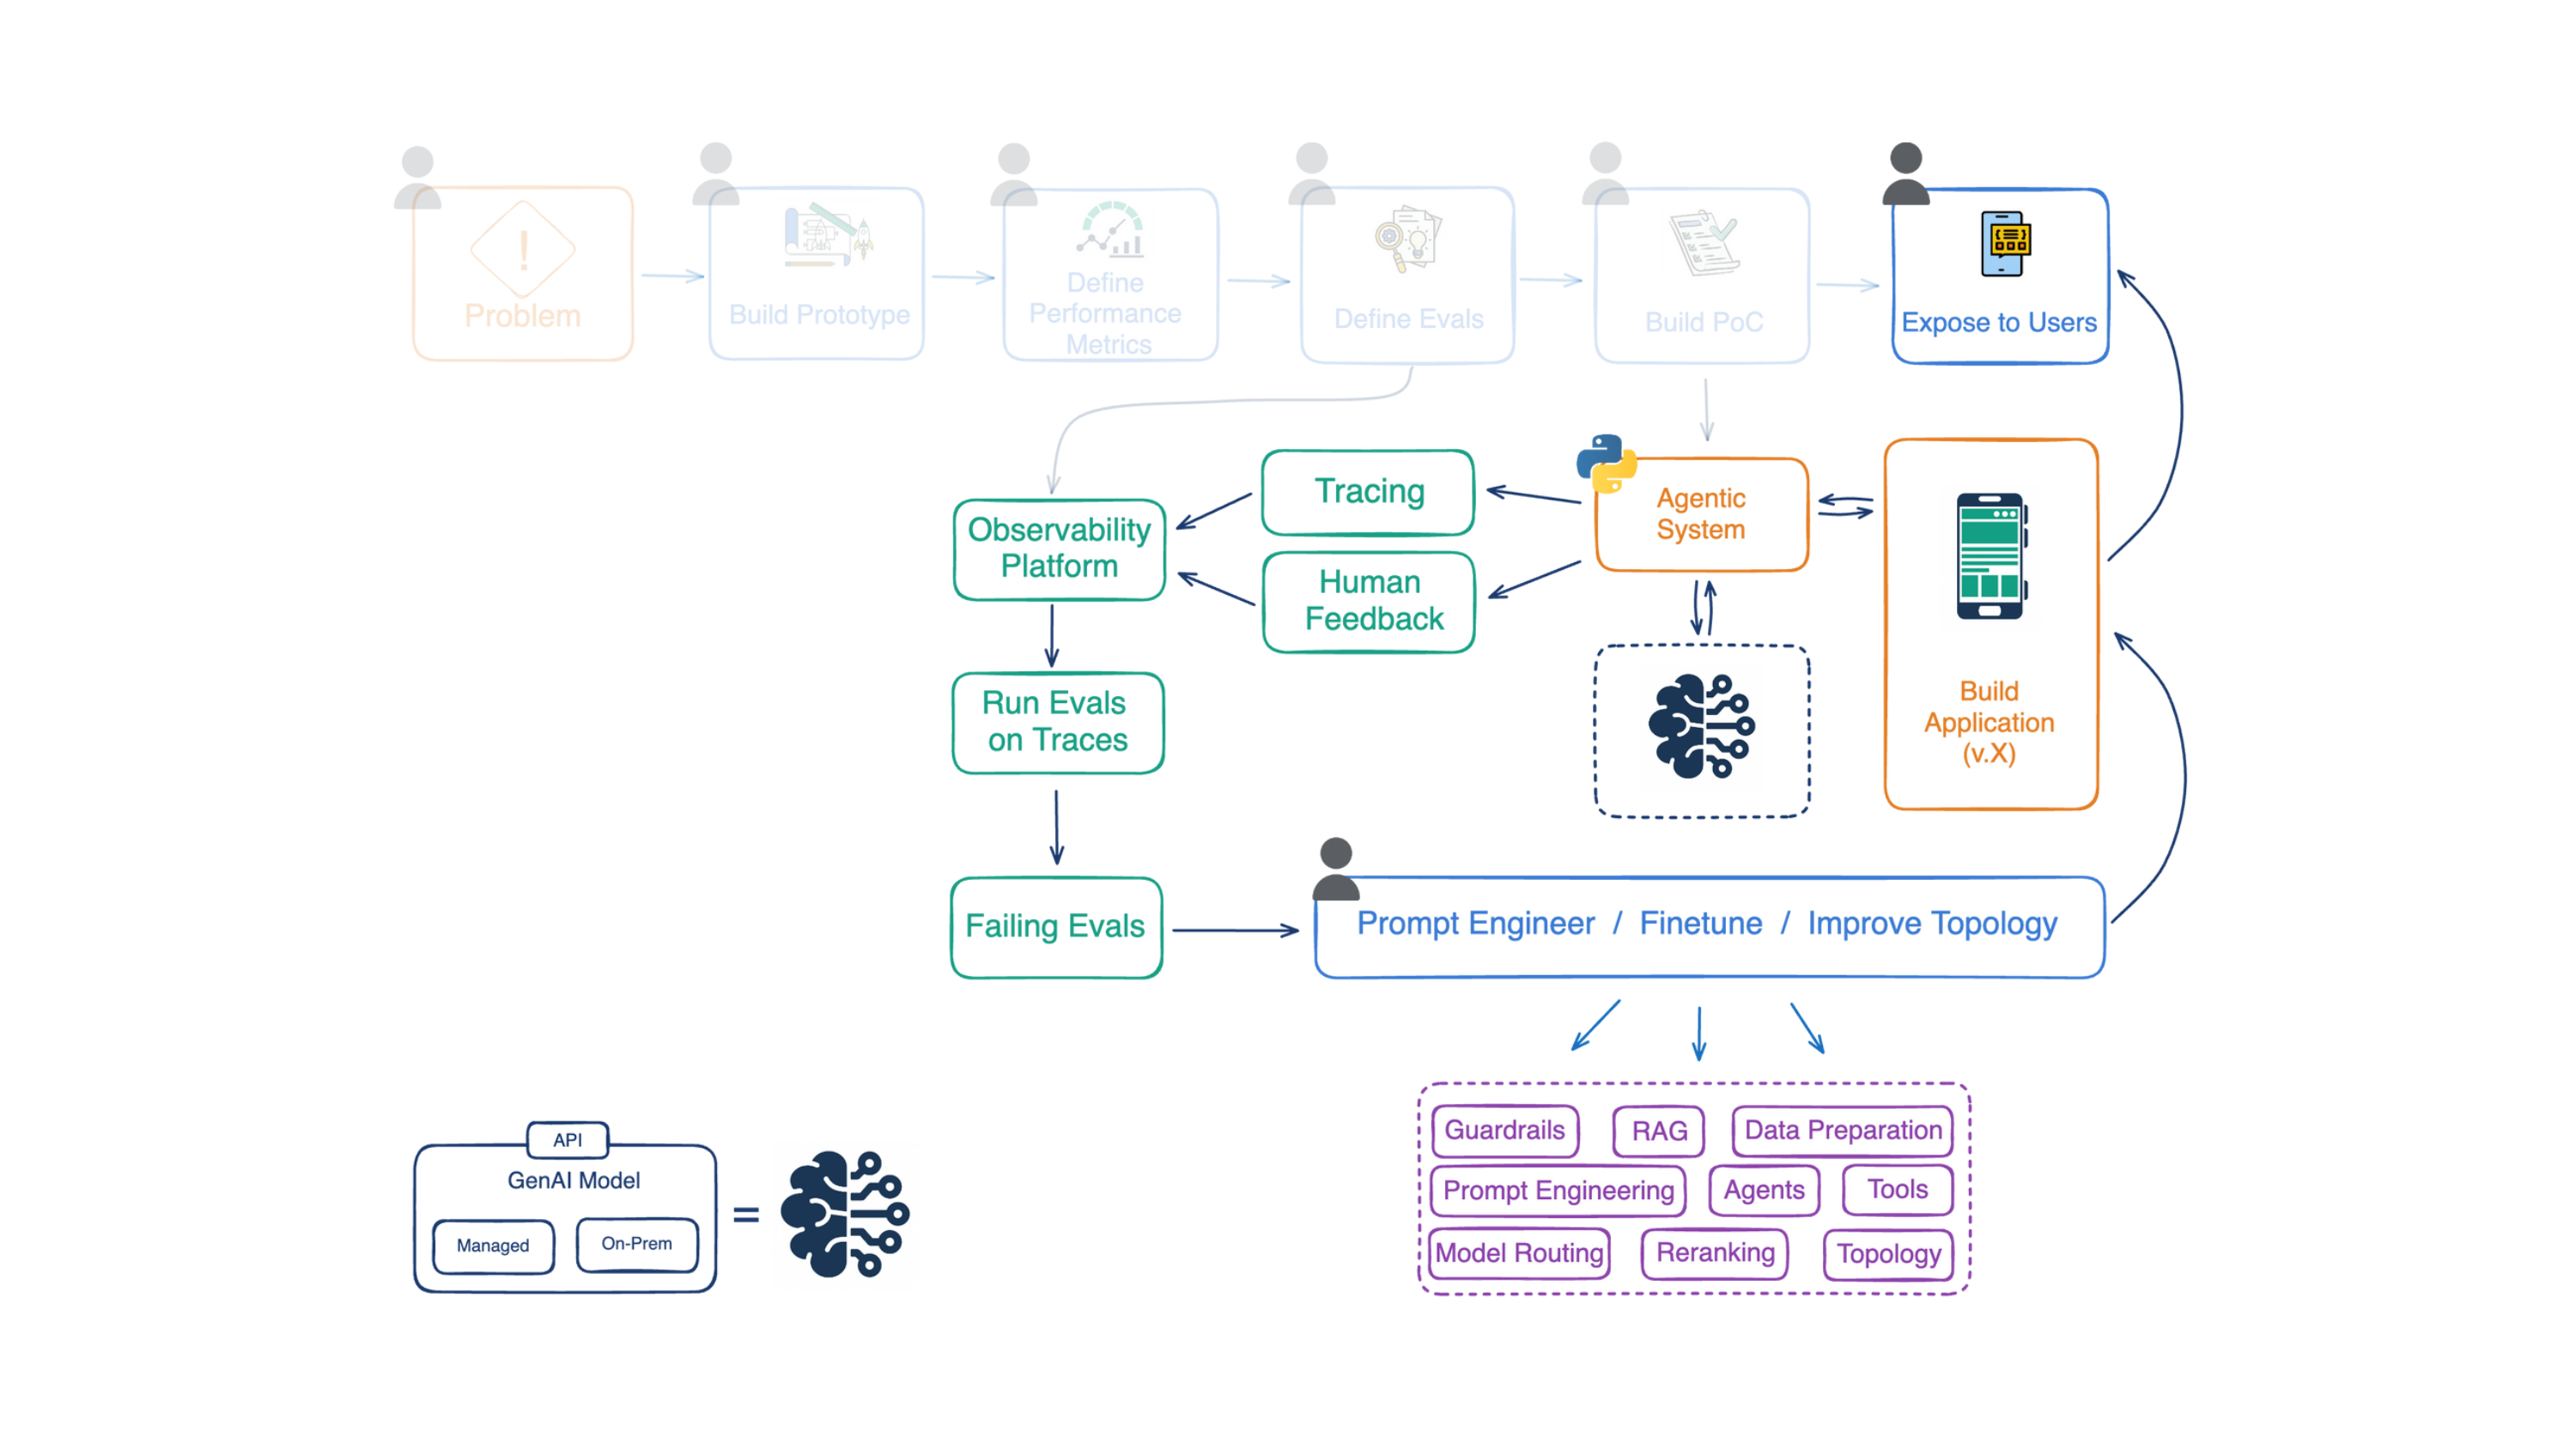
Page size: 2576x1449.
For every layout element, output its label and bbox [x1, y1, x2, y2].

text_box [0, 0, 2576, 1449]
